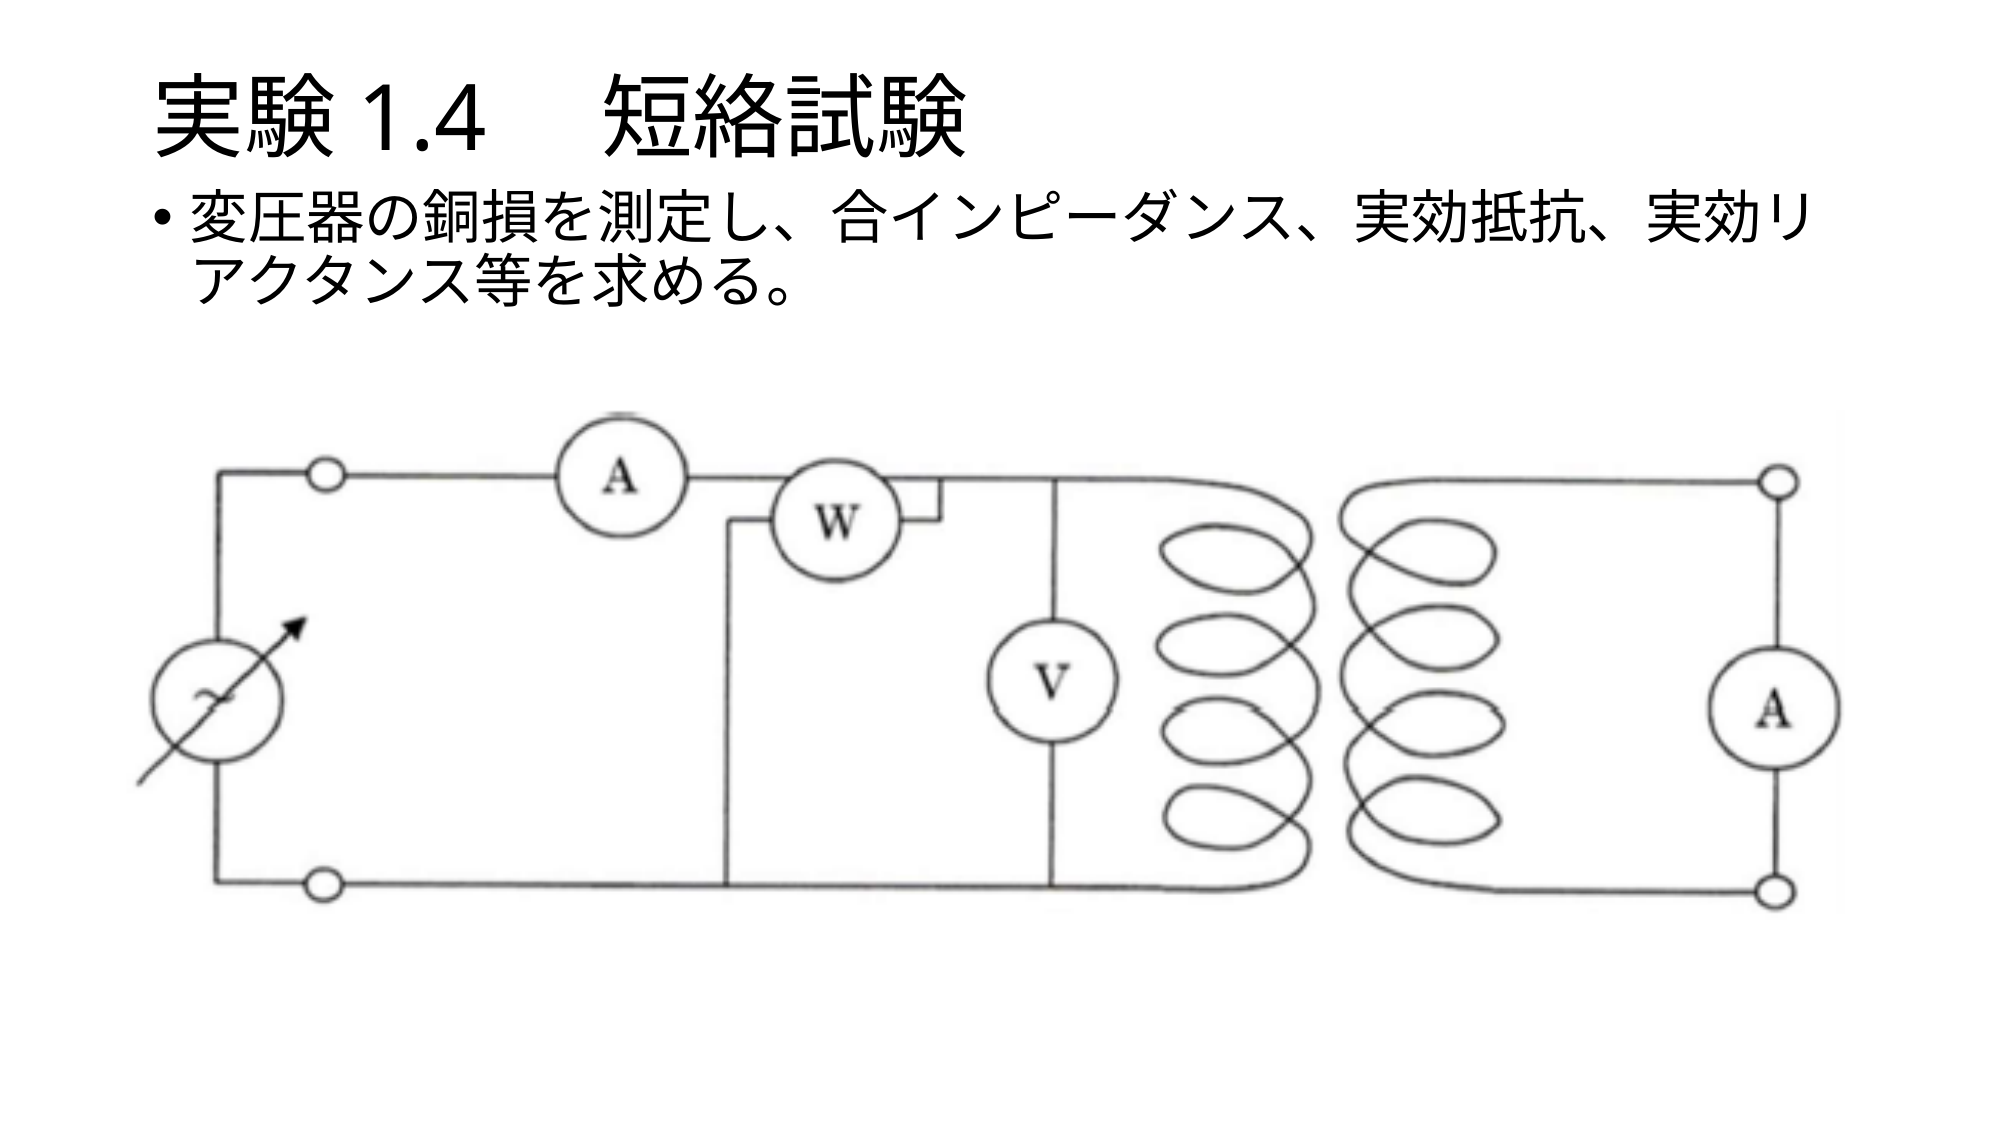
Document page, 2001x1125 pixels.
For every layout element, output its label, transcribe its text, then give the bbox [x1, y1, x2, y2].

list 変圧器の銅損を測定し、合インピーダンス、実効抵抗、実効リアクタンス等を求める。 [137, 181, 1863, 326]
title 実験1.4 短絡試験 [137, 59, 1863, 181]
picture [109, 384, 1863, 942]
